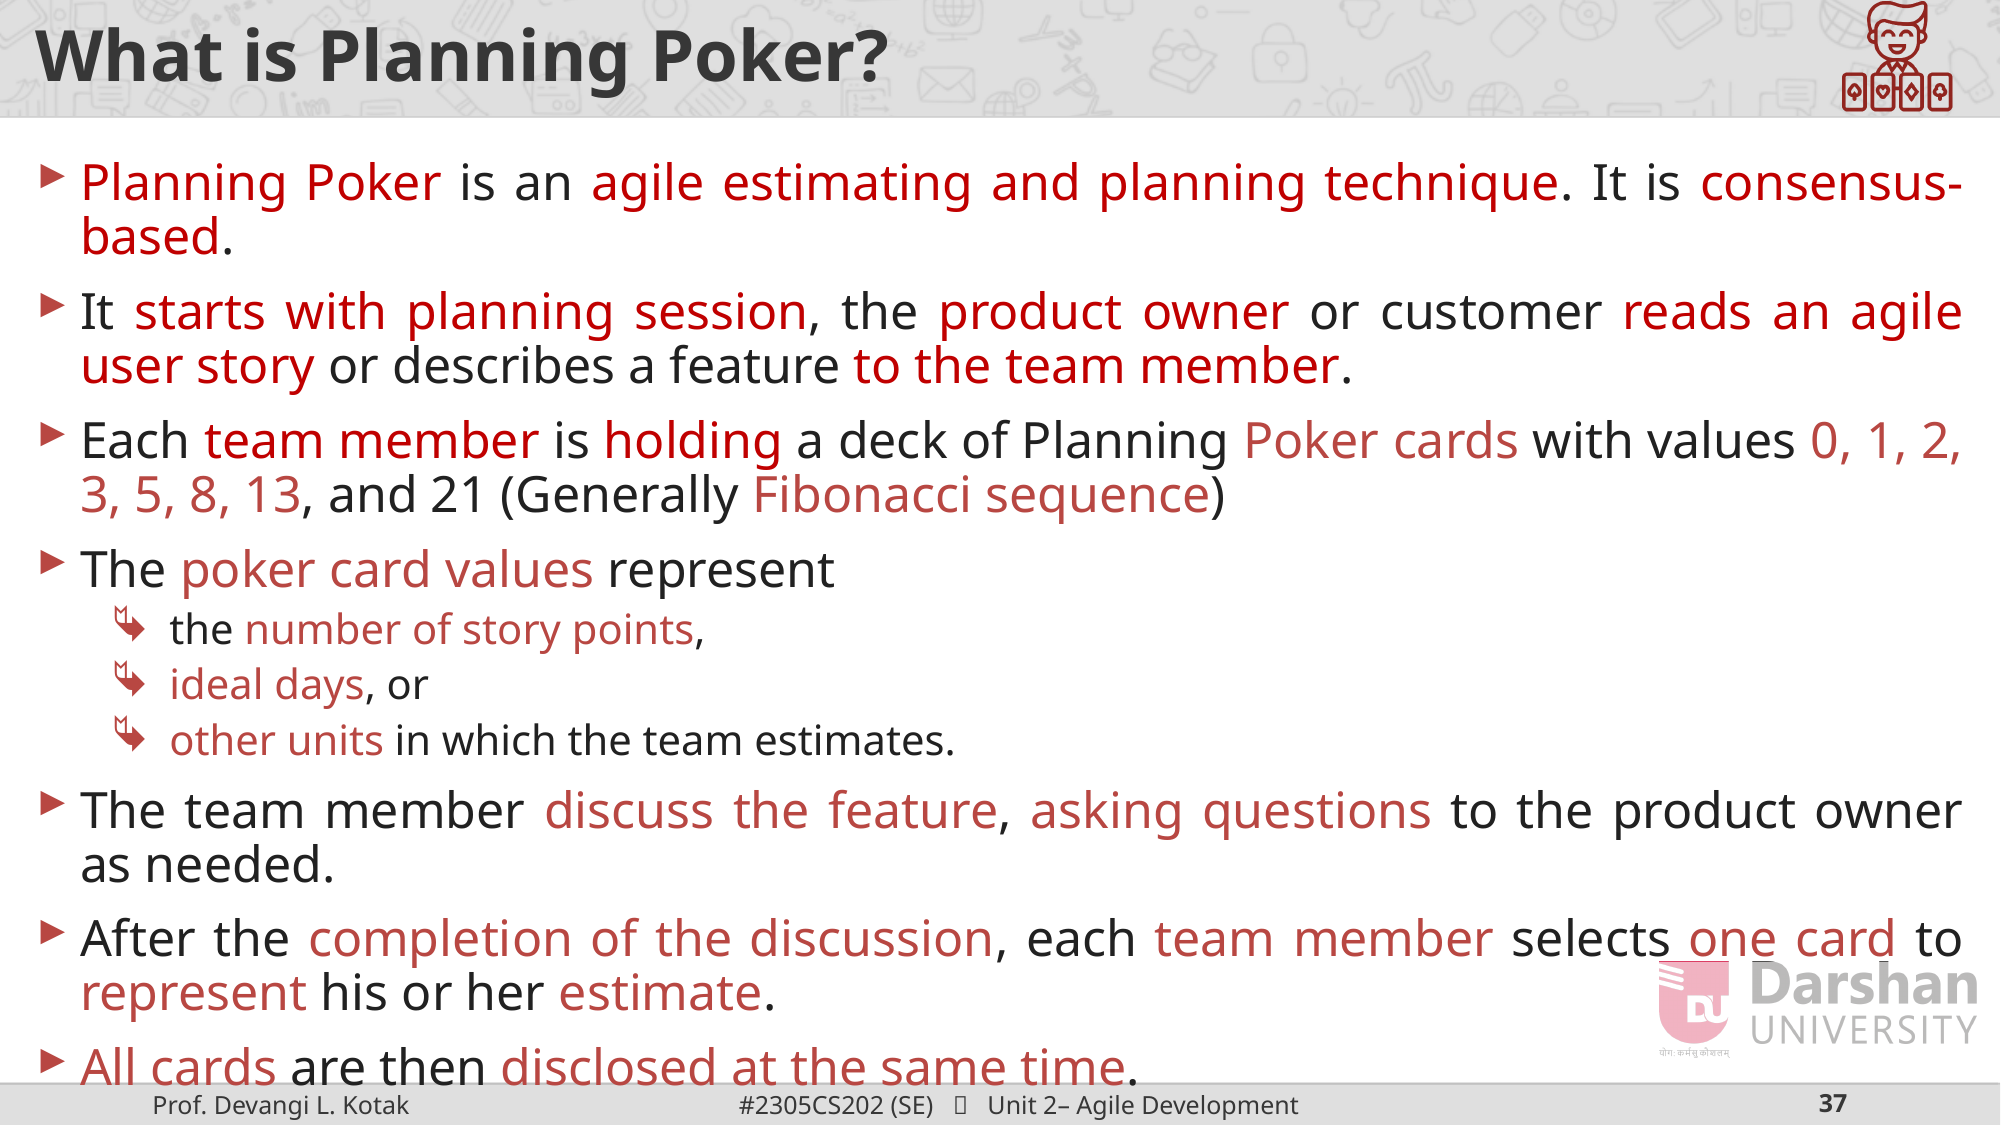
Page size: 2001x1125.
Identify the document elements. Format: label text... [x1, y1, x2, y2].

picture [1840, 0, 1954, 113]
title What is Planning Poker? [0, 0, 2000, 117]
list Planning Poker is an agile estimating and planning technique. It is consensus-based. It starts with planning session, the product owner or customer reads an agile user story or describes a feature to the team member. Each team member is holding a deck of Planning Poker cards with values 0, 1, 2, 3, 5, 8, 13, and 21 (Generally Fibonacci sequence) The poker card values represent the number of story points, ideal days, or other units in which the team estimates. The team member discuss the feature, asking questions to the product owner as needed. After the completion of the discussion, each team member selects one card to represent his or her estimate. All cards are then disclosed at the same time. [21, 149, 1979, 1062]
